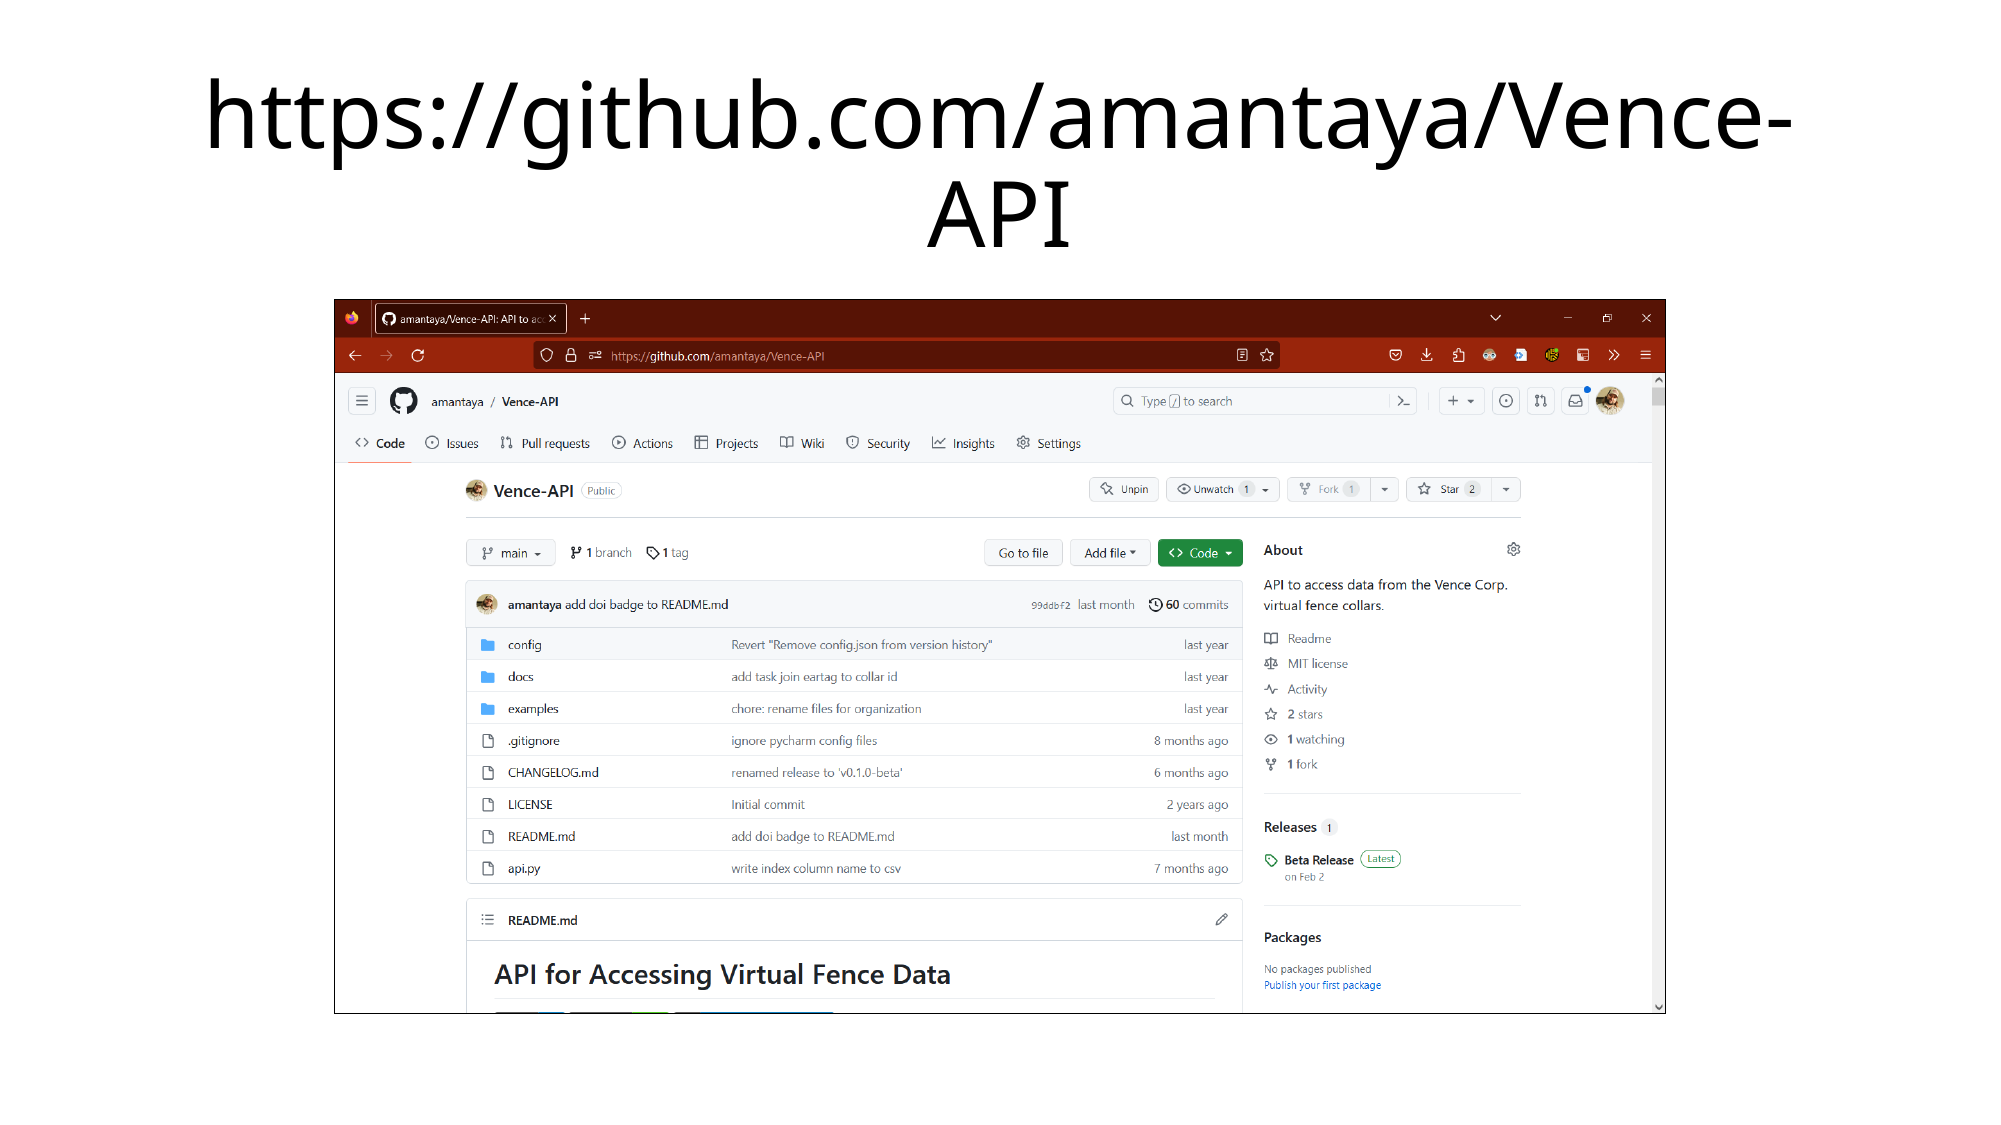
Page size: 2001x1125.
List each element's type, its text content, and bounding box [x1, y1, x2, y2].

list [334, 299, 1666, 1014]
title https://github.com/amantaya/Vence-API [137, 59, 1863, 278]
